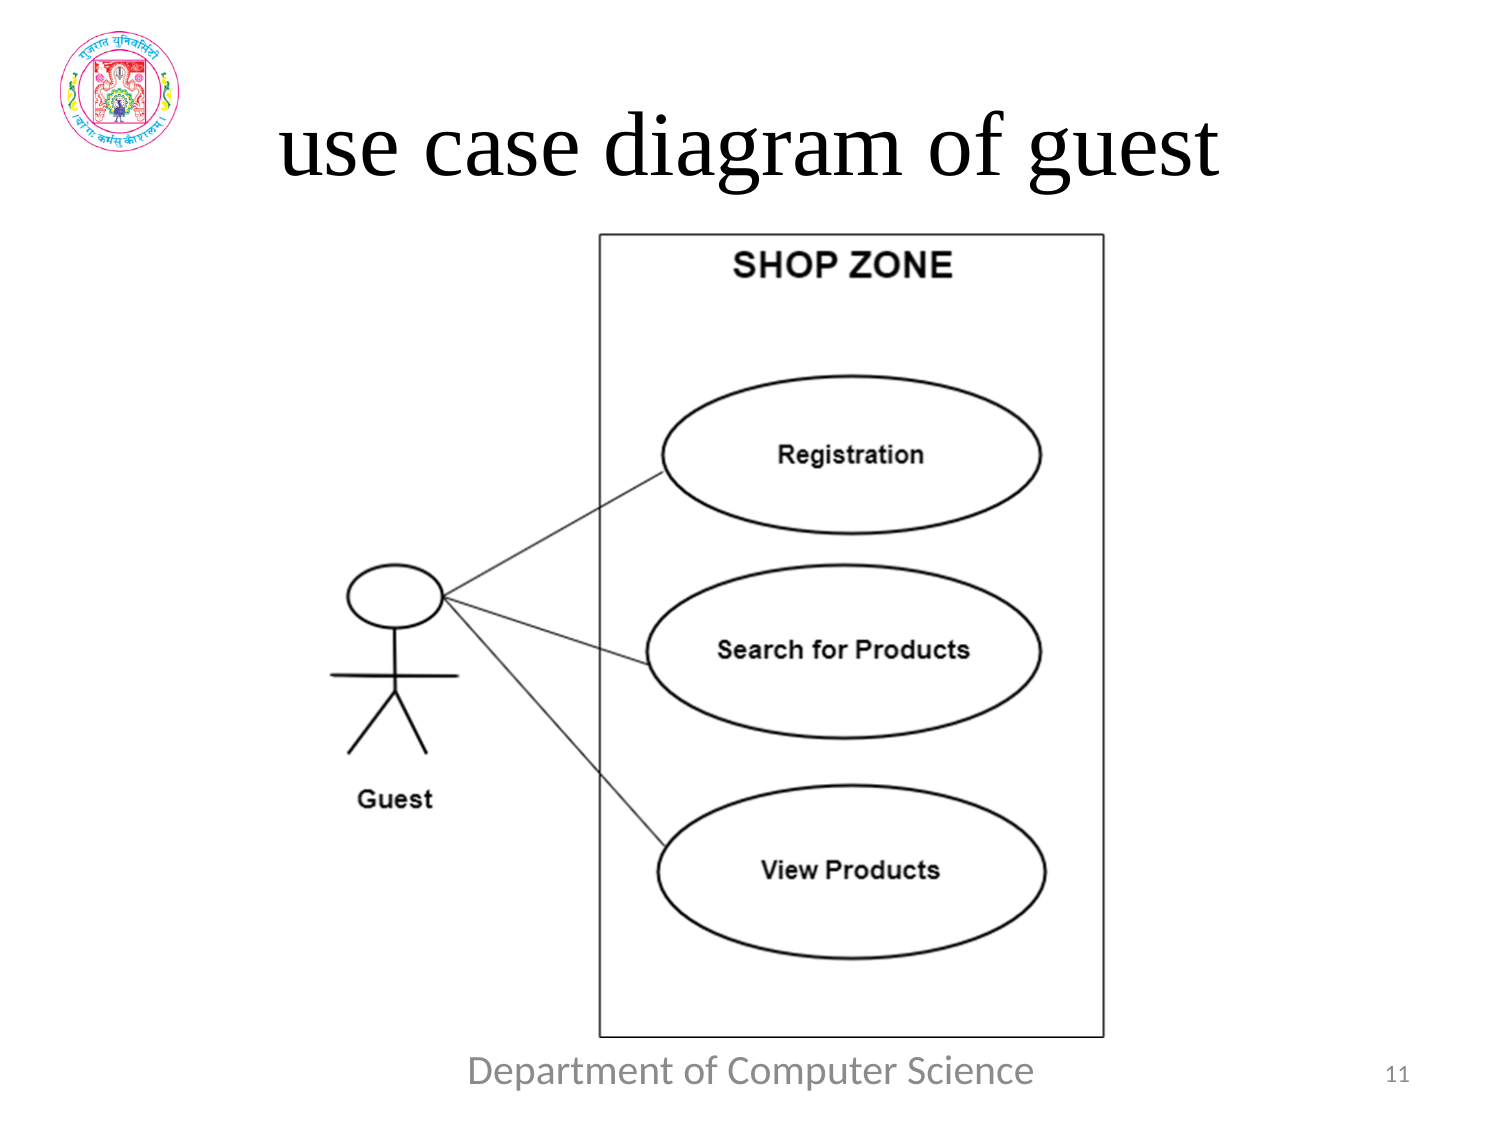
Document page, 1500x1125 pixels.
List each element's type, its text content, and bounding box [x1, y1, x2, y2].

slide_number 11 [1074, 1042, 1425, 1103]
title use case diagram of guest [75, 45, 1425, 233]
footer Department of Computer Science [425, 1047, 1074, 1098]
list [299, 217, 1213, 1039]
picture [50, 24, 188, 157]
